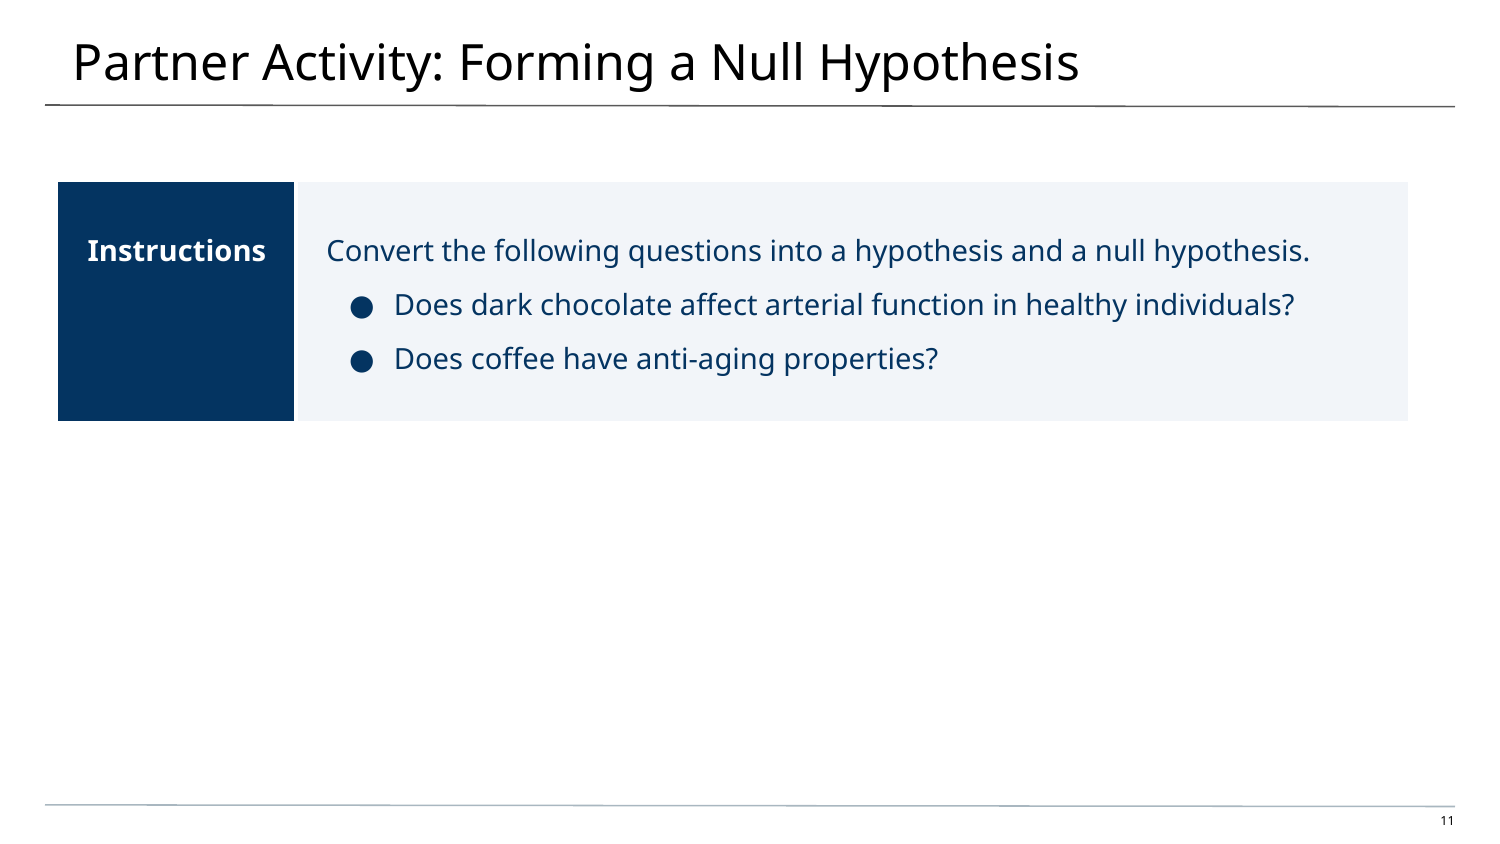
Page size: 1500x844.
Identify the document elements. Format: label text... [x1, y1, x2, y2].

title Partner Activity: Forming a Null Hypothesis [0, 0, 1500, 88]
table_header Instructions [58, 182, 294, 421]
table_header Convert the following questions into a hypothesis and a null hypothesis. Does dark chocolate affect arterial function in healthy individuals? Does coffee have anti-aging properties? [298, 182, 1408, 421]
